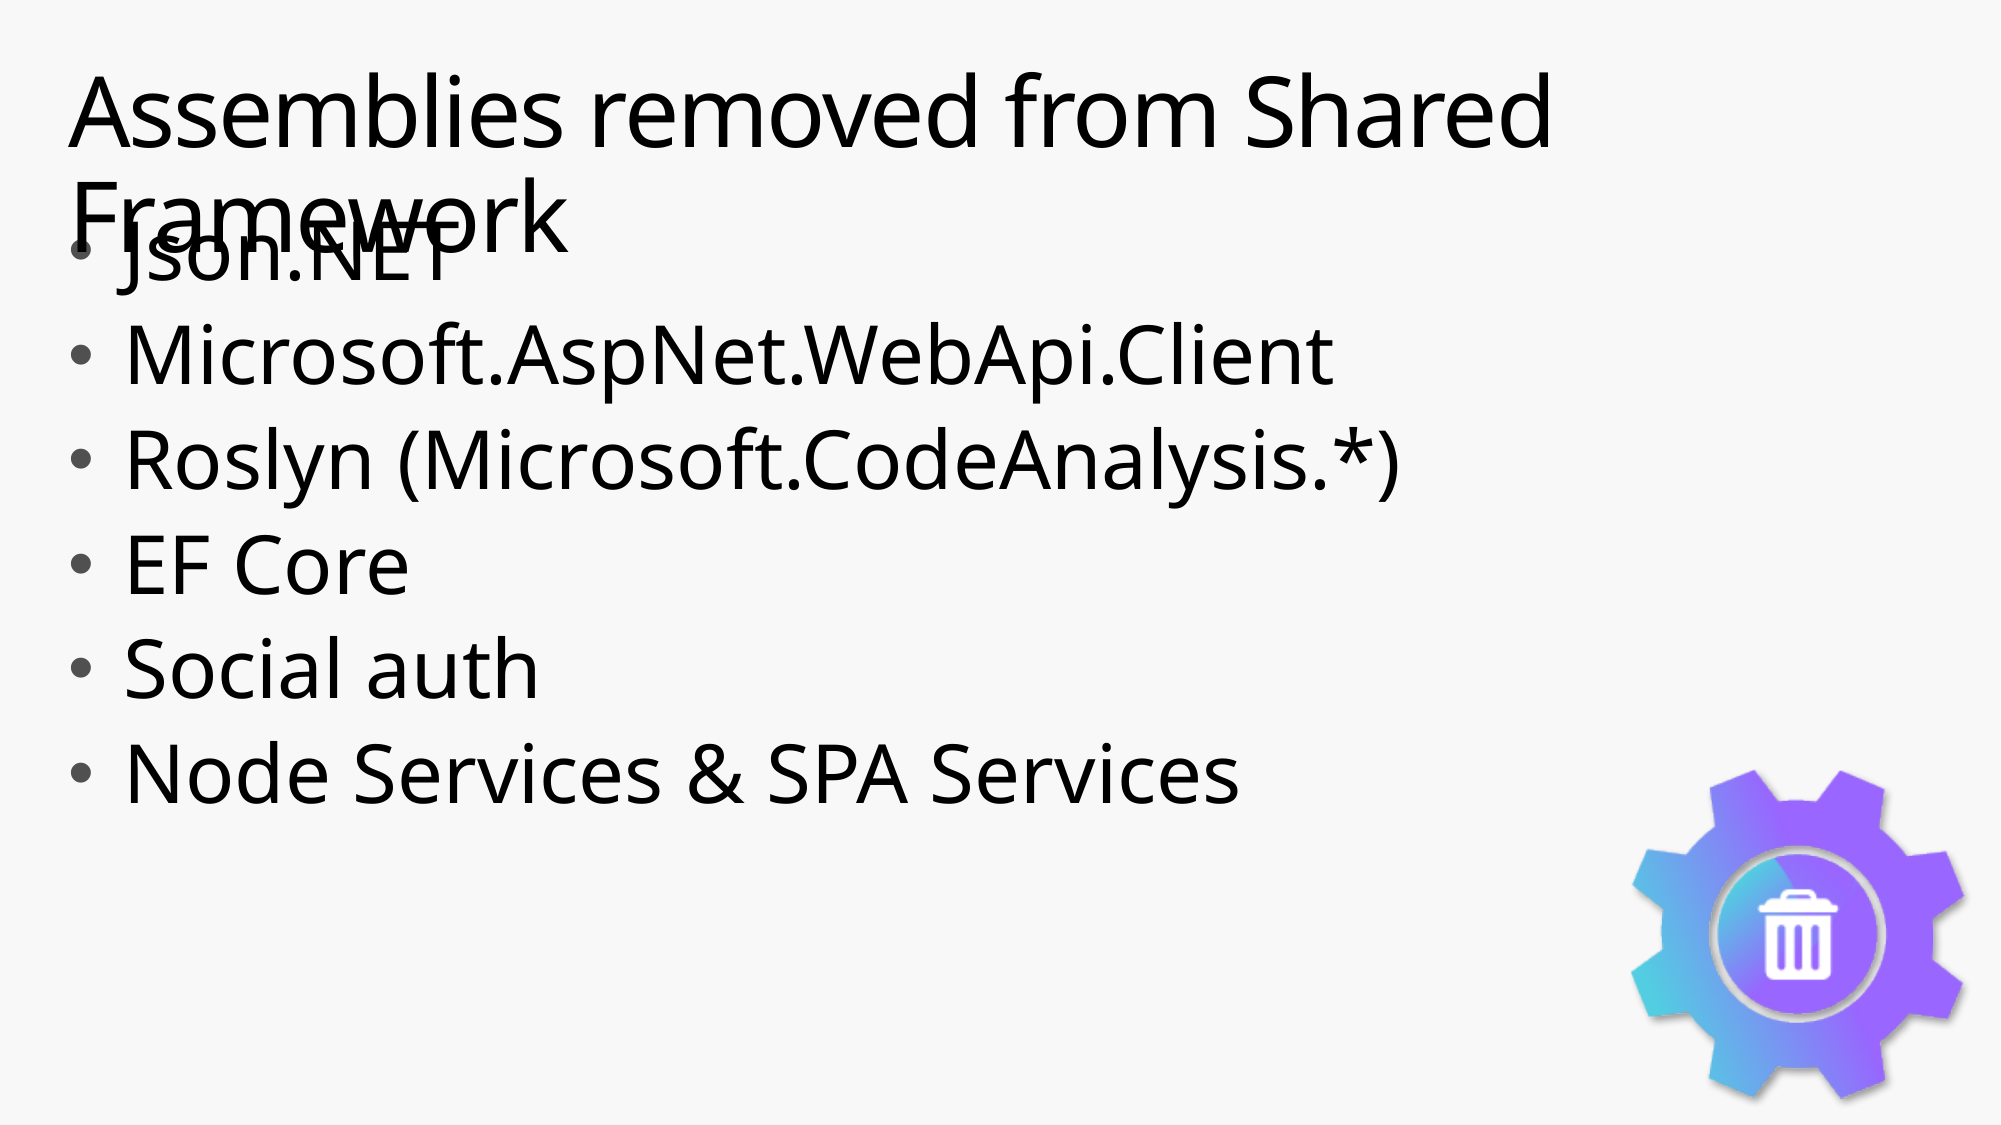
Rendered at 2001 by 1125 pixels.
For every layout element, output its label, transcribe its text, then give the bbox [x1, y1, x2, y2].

title Assemblies removed from Shared Framework [44, 47, 1957, 196]
picture [1630, 769, 1966, 1099]
list Json.NET Microsoft.AspNet.WebApi.Client Roslyn (Microsoft.CodeAnalysis.*) EF Core Social auth Node Services & SPA Services [44, 196, 1956, 859]
